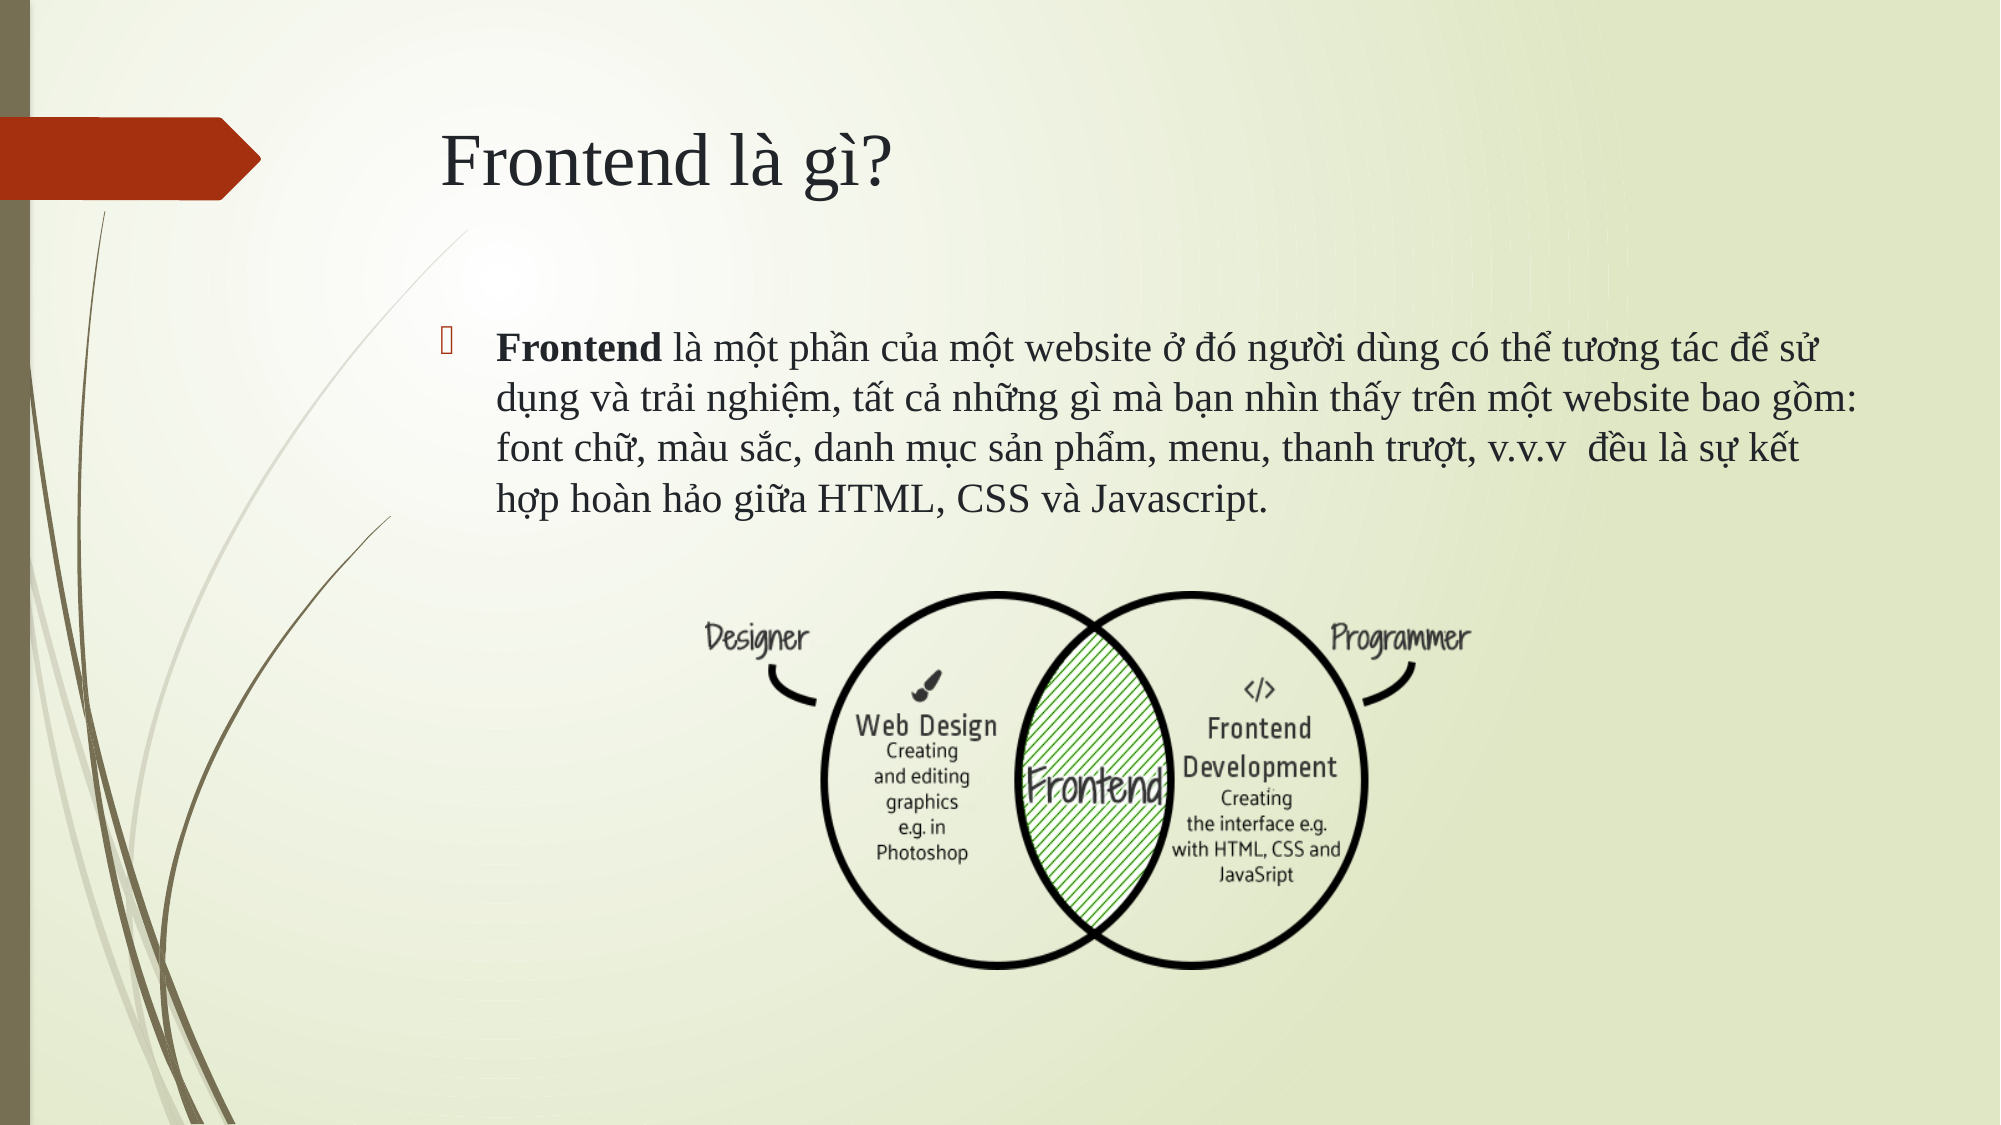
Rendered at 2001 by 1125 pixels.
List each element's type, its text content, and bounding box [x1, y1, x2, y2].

list Frontend là một phần của một website ở đó người dùng có thể tương tác để sử dụng và trải nghiệm, tất cả những gì mà bạn nhìn thấy trên một website bao gồm: font chữ, màu sắc, danh mục sản phẩm, menu, thanh trượt, v.v.v đều là sự kết hợp hoàn hảo giữa HTML, CSS và Javascript. [424, 312, 1888, 970]
title Frontend là gì? [425, 102, 1888, 312]
picture [705, 591, 1473, 970]
